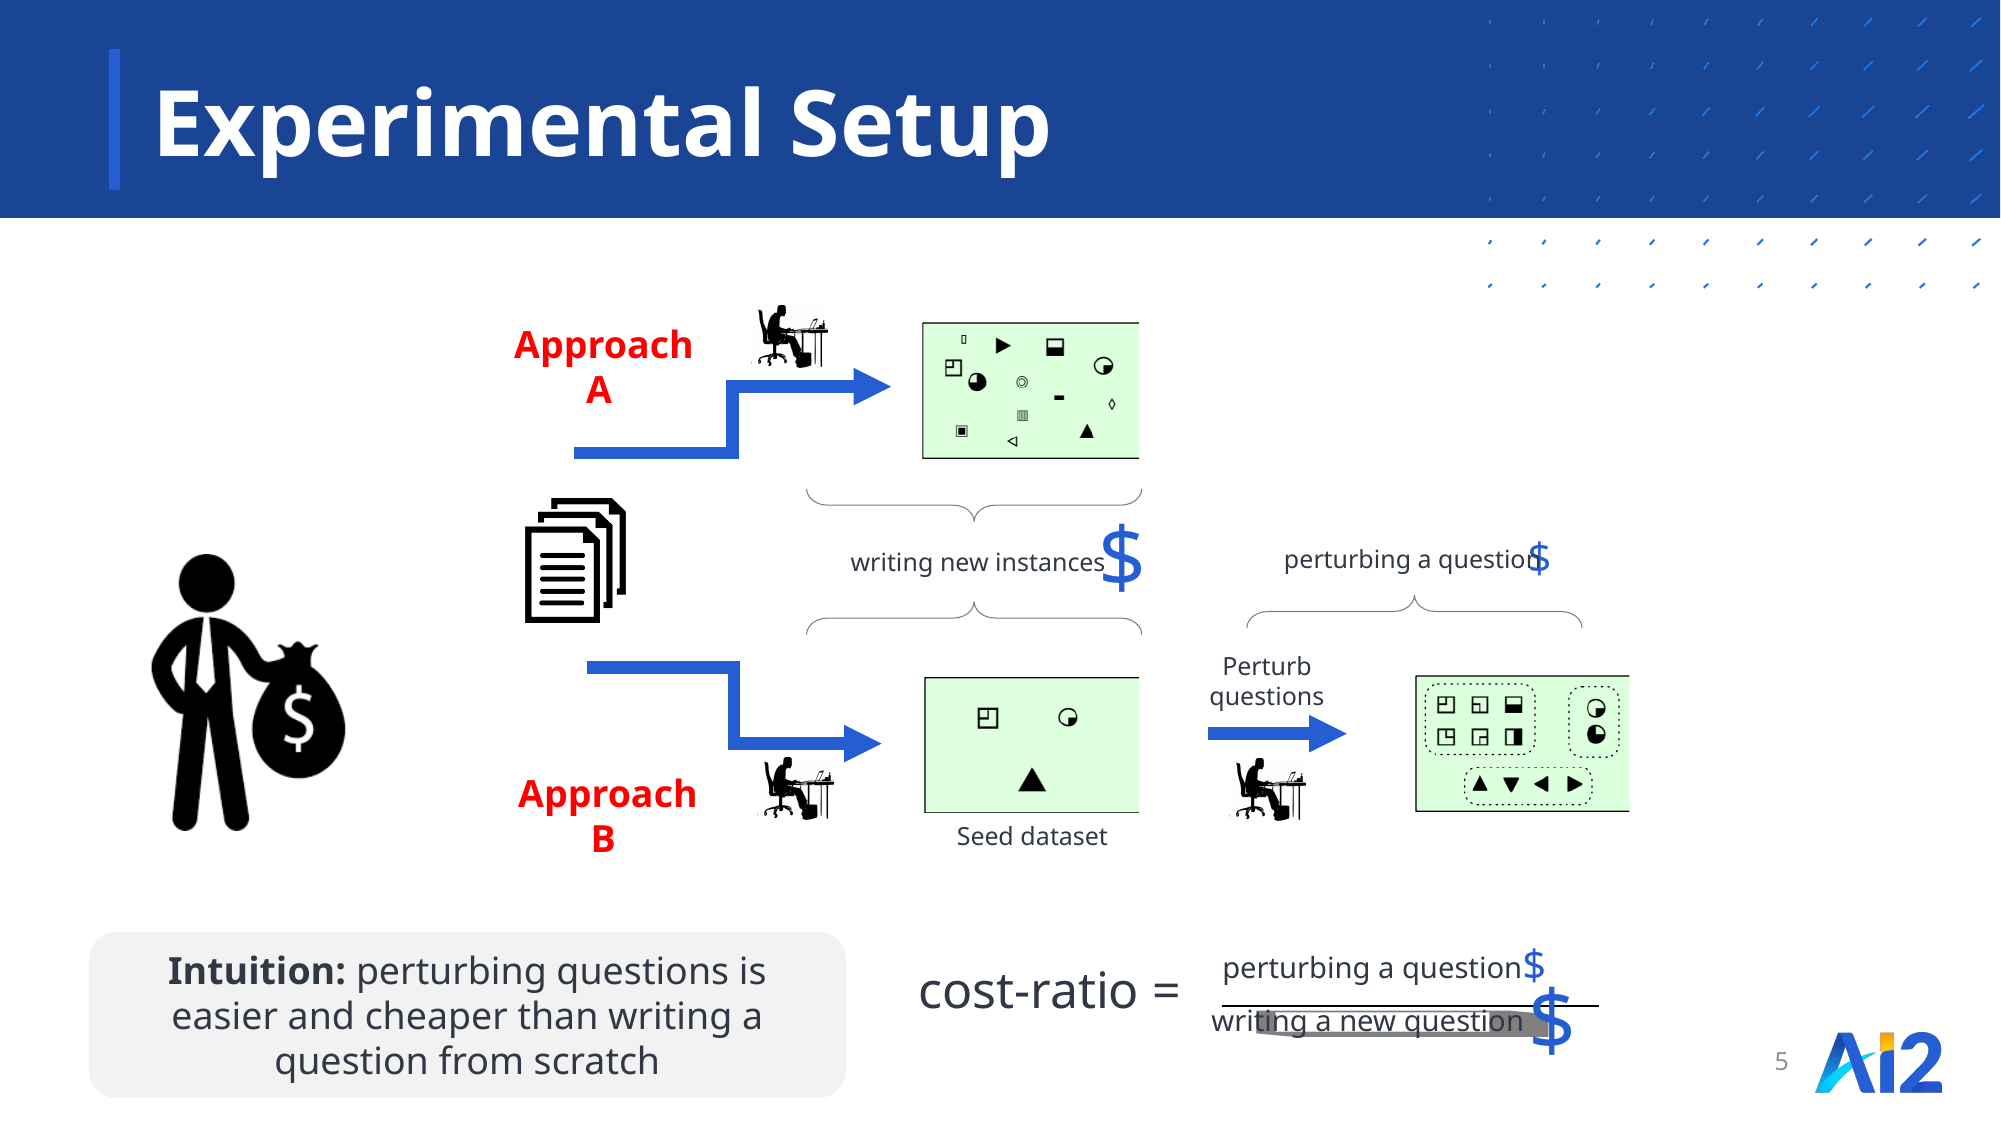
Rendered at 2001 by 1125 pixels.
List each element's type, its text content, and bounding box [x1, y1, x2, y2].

picture [1487, 0, 2000, 289]
picture [525, 498, 626, 623]
picture [1229, 758, 1306, 821]
picture [751, 305, 828, 368]
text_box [1183, 642, 1630, 813]
text_box Approach A [491, 313, 717, 418]
text_box cost-ratio = [903, 951, 1209, 1027]
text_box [806, 488, 1160, 635]
picture [922, 313, 1139, 461]
text_box Approach B [495, 762, 721, 868]
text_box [586, 667, 882, 744]
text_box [1246, 523, 1583, 628]
picture [1815, 1032, 1942, 1093]
text_box Intuition: perturbing questions is easier and cheaper than writing a question from scratch [88, 931, 847, 1098]
title Experimental Setup [137, 47, 1863, 206]
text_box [573, 386, 892, 454]
picture [757, 757, 834, 820]
picture [110, 554, 387, 831]
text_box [923, 677, 1139, 859]
slide_number 5 [1716, 1032, 1804, 1093]
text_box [1215, 959, 1593, 1046]
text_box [1226, 931, 1561, 997]
